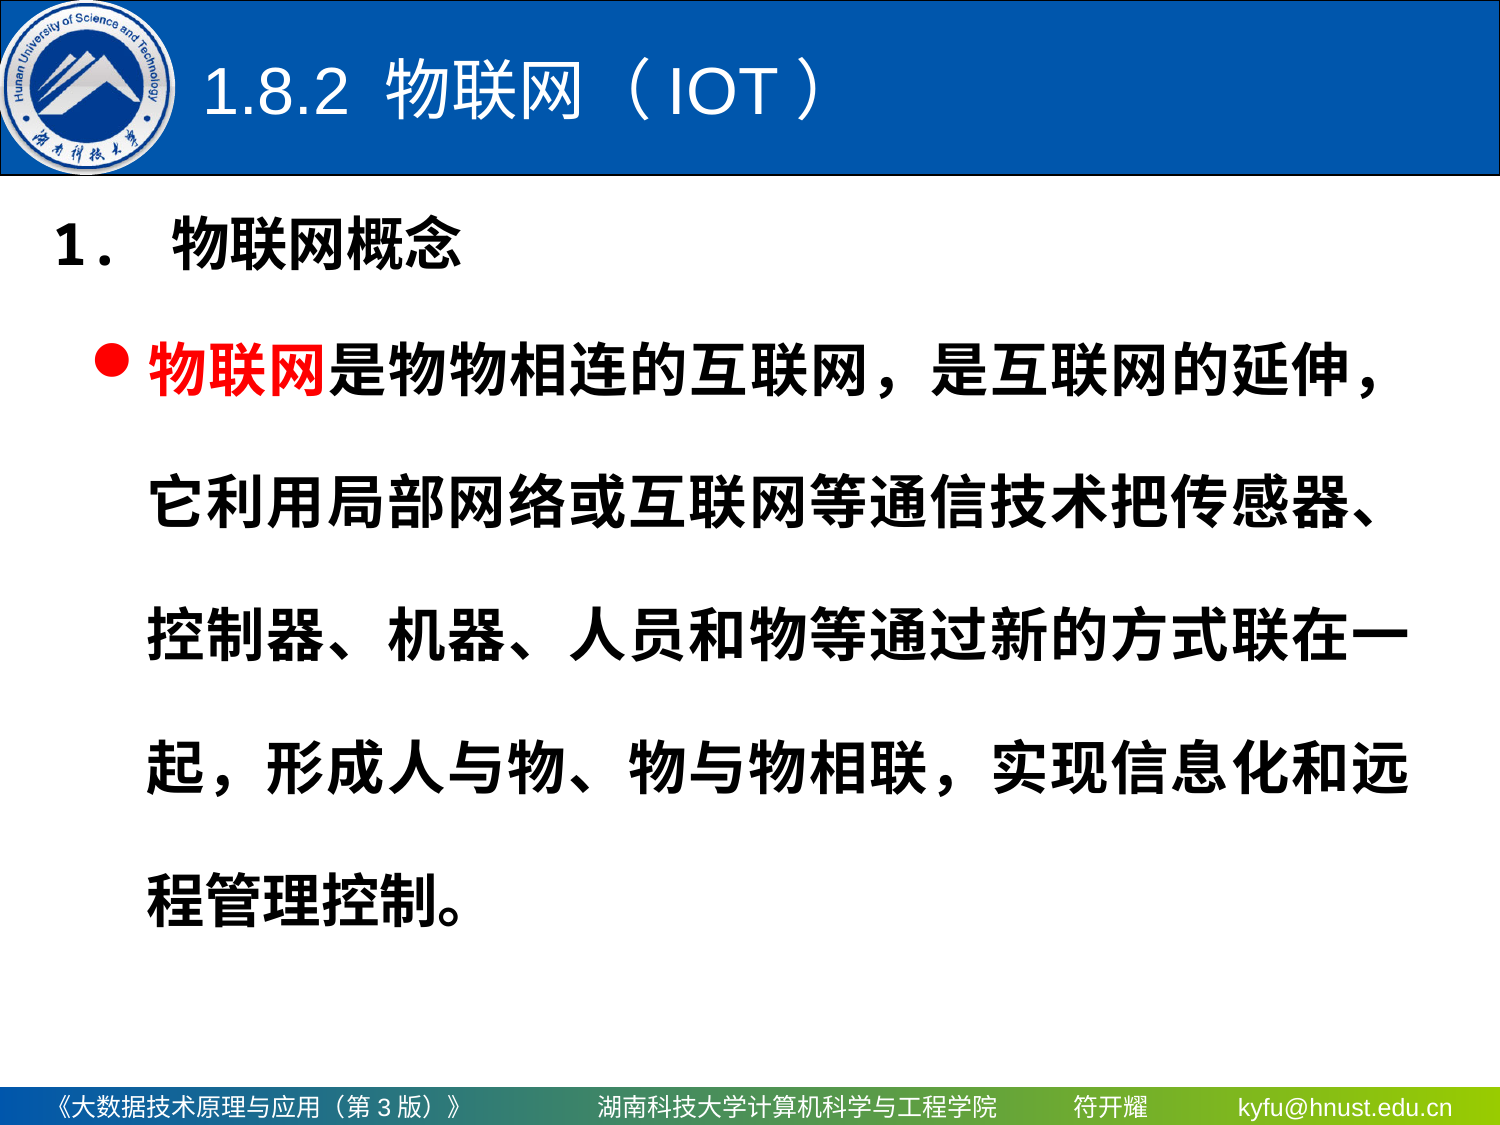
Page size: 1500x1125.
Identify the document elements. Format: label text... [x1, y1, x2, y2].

picture [0, 0, 176, 175]
list 物联网是物物相连的互联网，是互联网的延伸，它利用局部网络或互联网等通信技术把传感器、控制器、机器、人员和物等通过新的方式联在一起，形成人与物、物与物相联，实现信息化和远程管理控制。 [74, 261, 1426, 976]
title 1.8.2 物联网（IOT） [187, 12, 1500, 163]
text_box 1. 物联网概念 [37, 199, 1425, 285]
